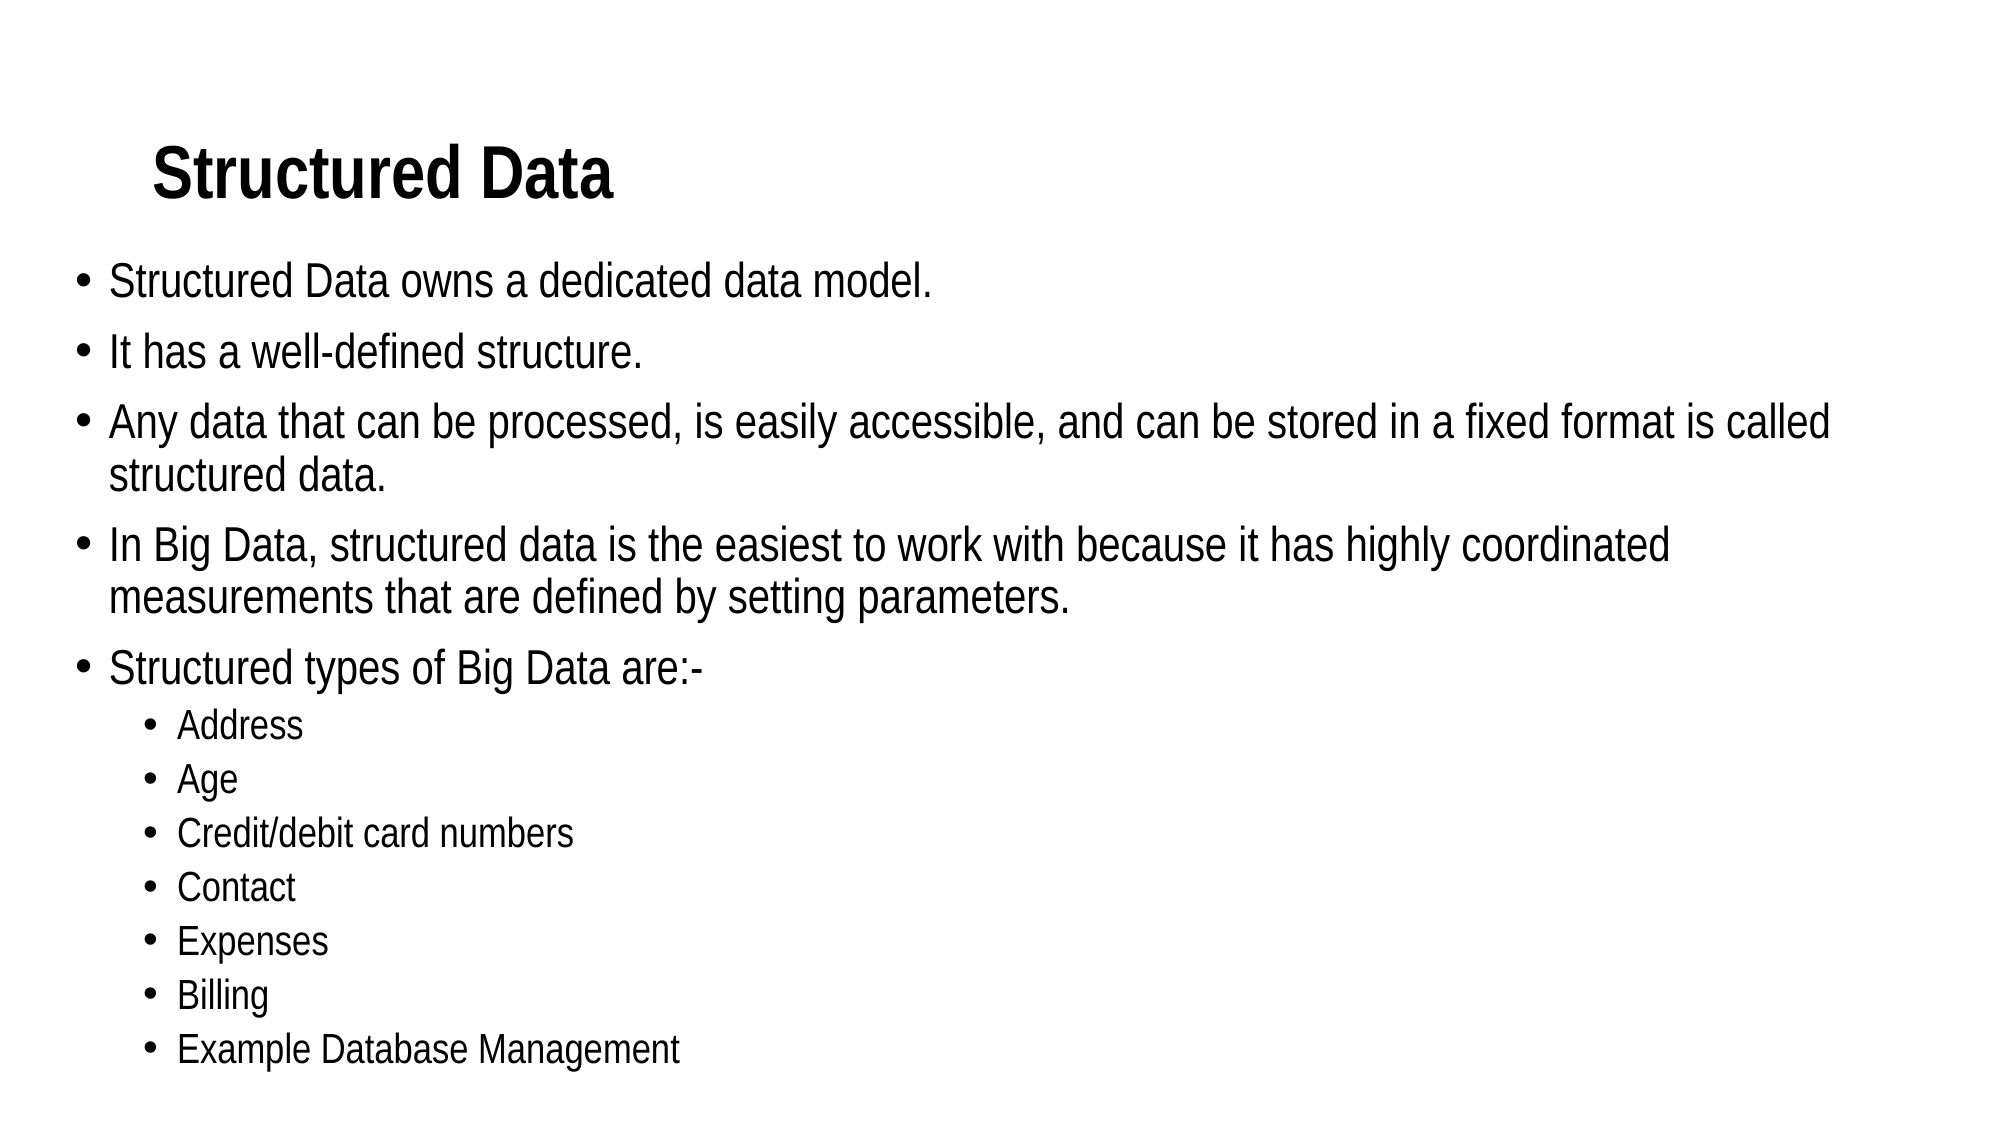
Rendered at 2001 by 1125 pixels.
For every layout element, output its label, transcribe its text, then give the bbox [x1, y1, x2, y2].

list Structured Data owns a dedicated data model. It has a well-defined structure. Any data that can be processed, is easily accessible, and can be stored in a fixed format is called structured data. In Big Data, structured data is the easiest to work with because it has highly coordinated measurements that are defined by setting parameters. Structured types of Big Data are:- Address Age Credit/debit card numbers Contact Expenses Billing Example Database Management [60, 248, 1863, 1089]
title Structured Data [137, 59, 1863, 248]
